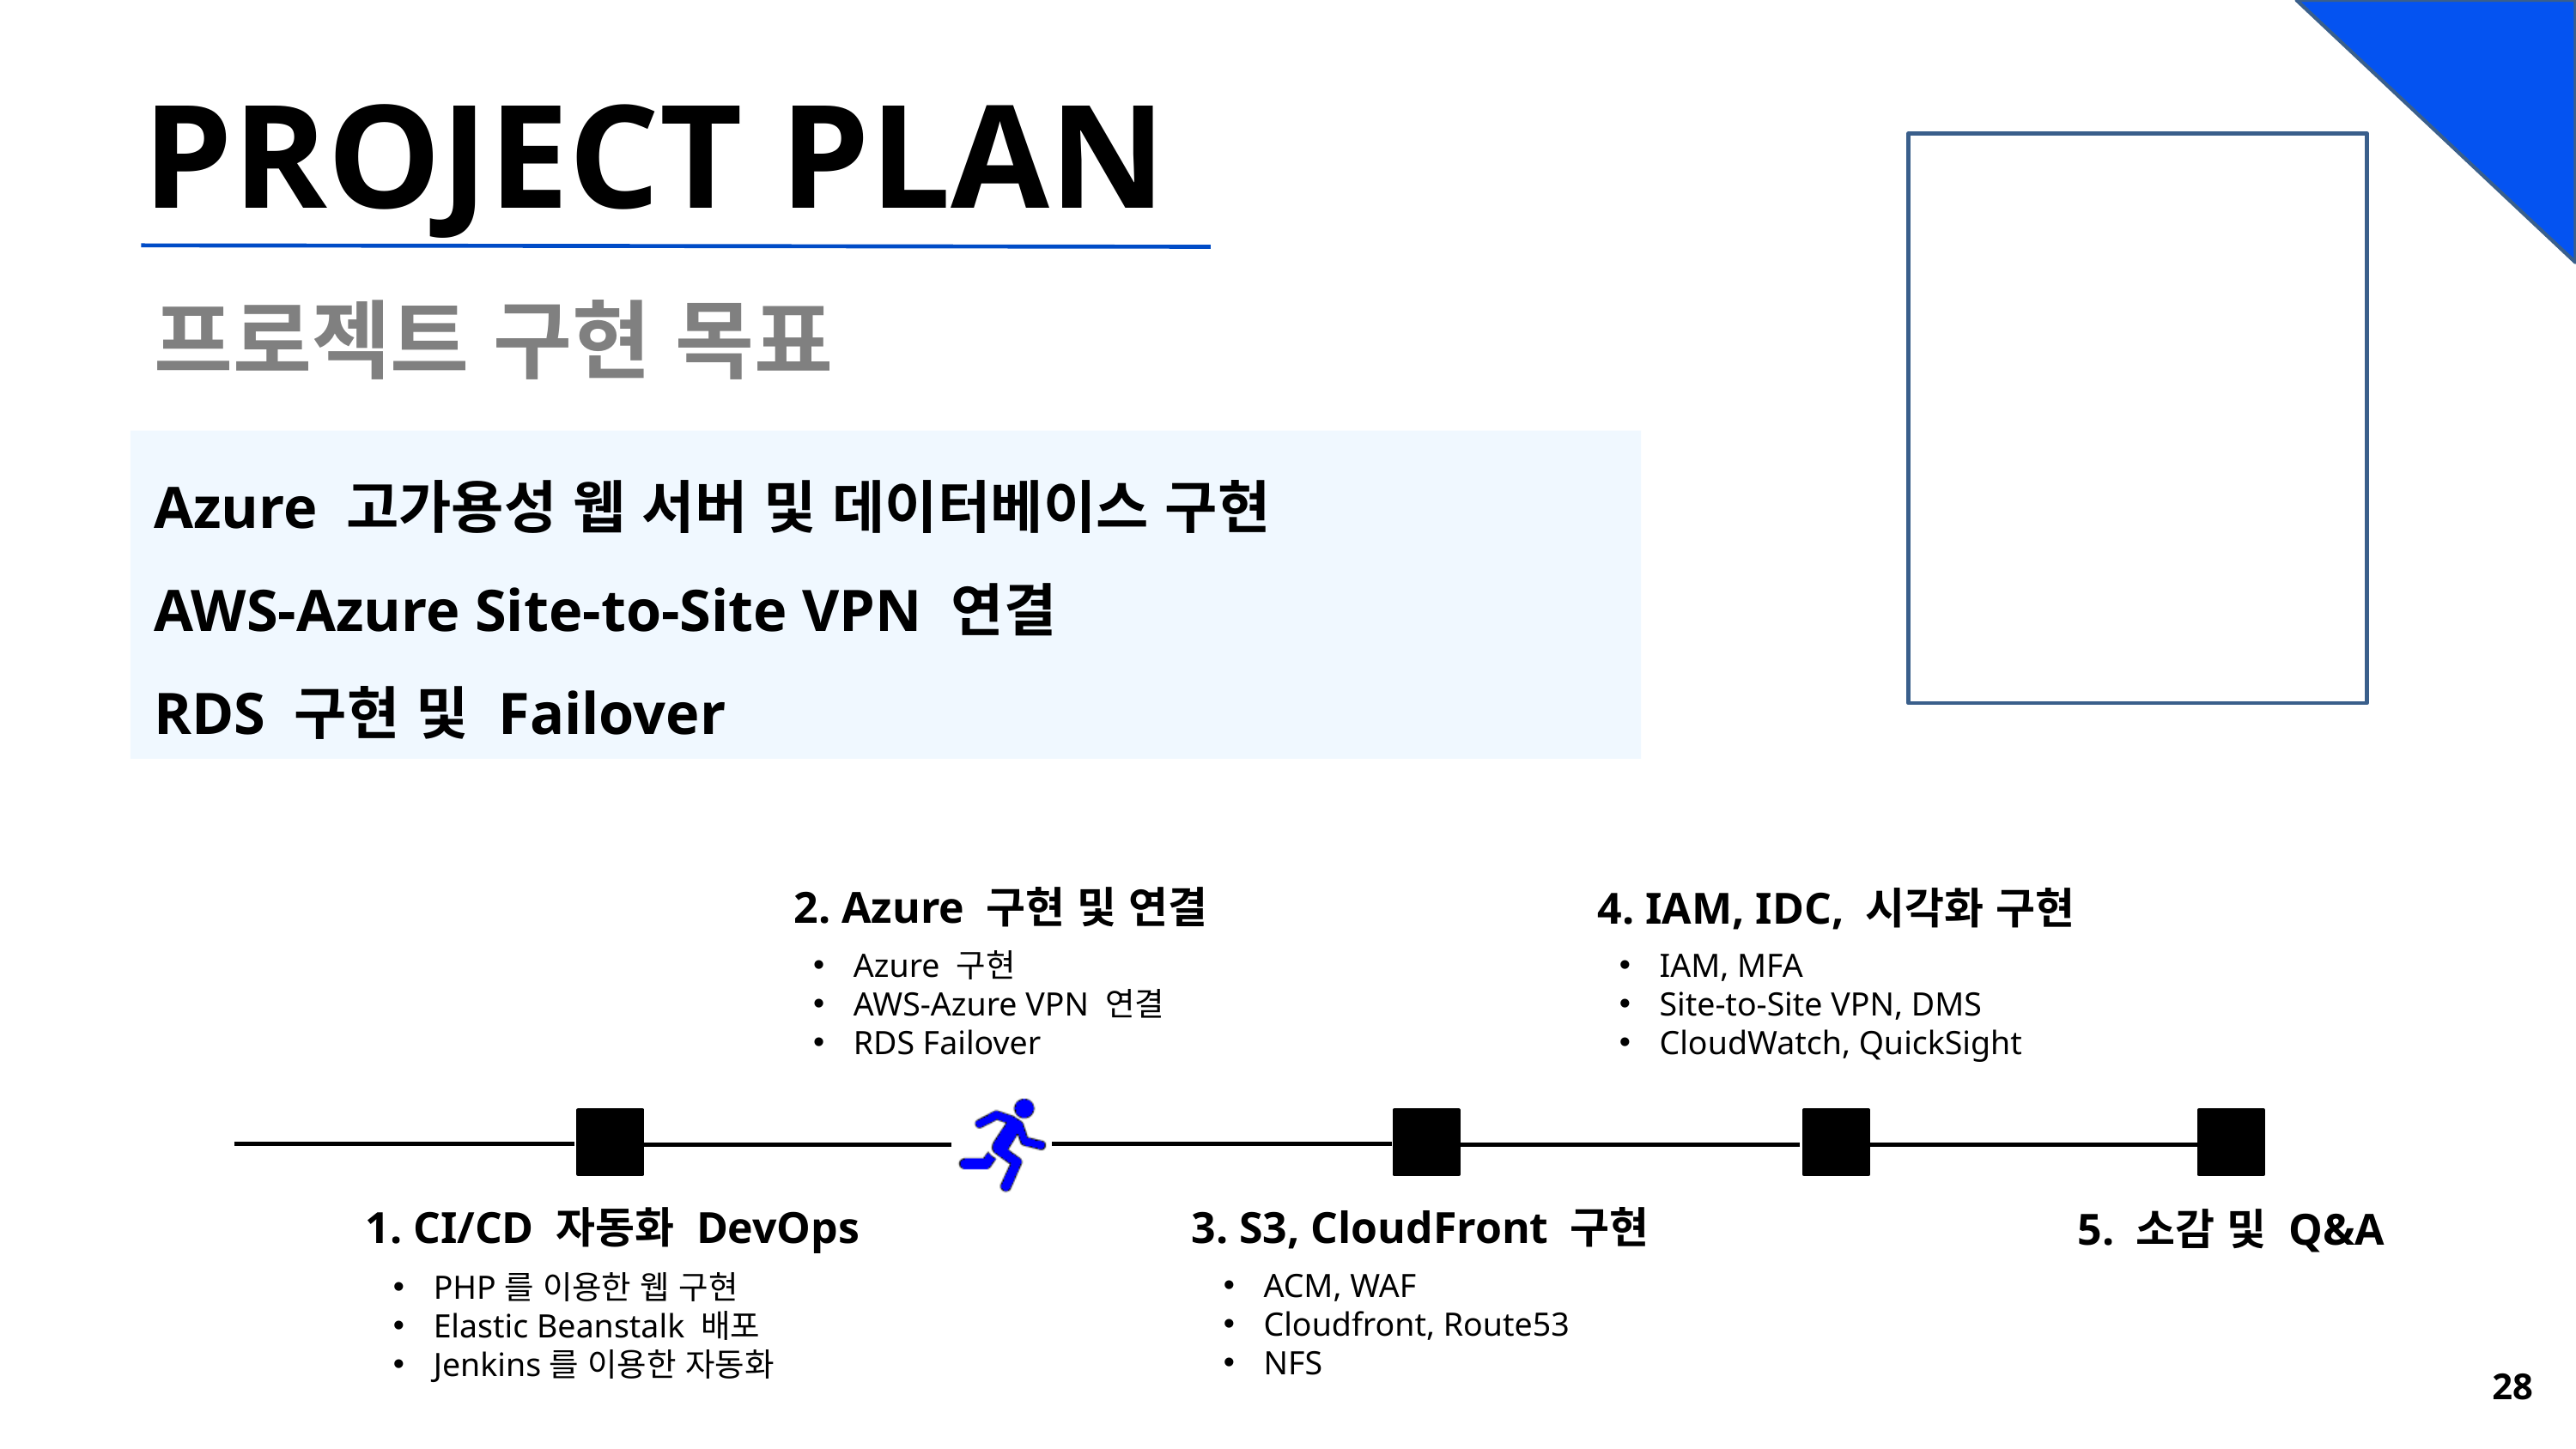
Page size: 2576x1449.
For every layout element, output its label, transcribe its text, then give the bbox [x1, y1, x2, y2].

text_box 28 [2479, 1357, 2576, 1413]
text_box IAM, MFA Site-to-Site VPN, DMS CloudWatch, QuickSight [1607, 938, 2131, 1068]
text_box [2294, 0, 2576, 264]
text_box Azure 고가용성 웹 서버 및 데이터베이스 구현 AWS-Azure Site-to-Site VPN 연결 RDS 구현 및 Failover [141, 430, 1836, 753]
text_box 3. S3, CloudFront 구현 [1146, 1193, 1707, 1258]
text_box 5. 소감 및 Q&A [2032, 1196, 2431, 1260]
text_box 4. IAM, IDC, 시각화 구현 [1510, 874, 2162, 939]
text_box [1906, 131, 2369, 705]
text_box PROJECT PLAN [130, 58, 1288, 244]
text_box [2197, 1108, 2265, 1176]
text_box PHP를 이용한 웹 구현 Elastic Beanstalk 배포 Jenkins를 이용한 자동화 [380, 1260, 811, 1390]
picture [951, 1094, 1050, 1197]
text_box 1. CI/CD 자동화 DevOps [317, 1193, 908, 1258]
text_box ACM, WAF Cloudfront, Route53 NFS [1211, 1258, 1640, 1388]
text_box [1393, 1108, 1461, 1176]
text_box [1802, 1108, 1870, 1176]
text_box Azure 구현 AWS-Azure VPN 연결 RDS Failover [800, 938, 1245, 1068]
text_box [576, 1108, 644, 1176]
text_box 프로젝트 구현 목표 [141, 280, 1084, 397]
text_box [129, 429, 1643, 761]
text_box 2. Azure 구현 및 연결 [705, 873, 1297, 938]
